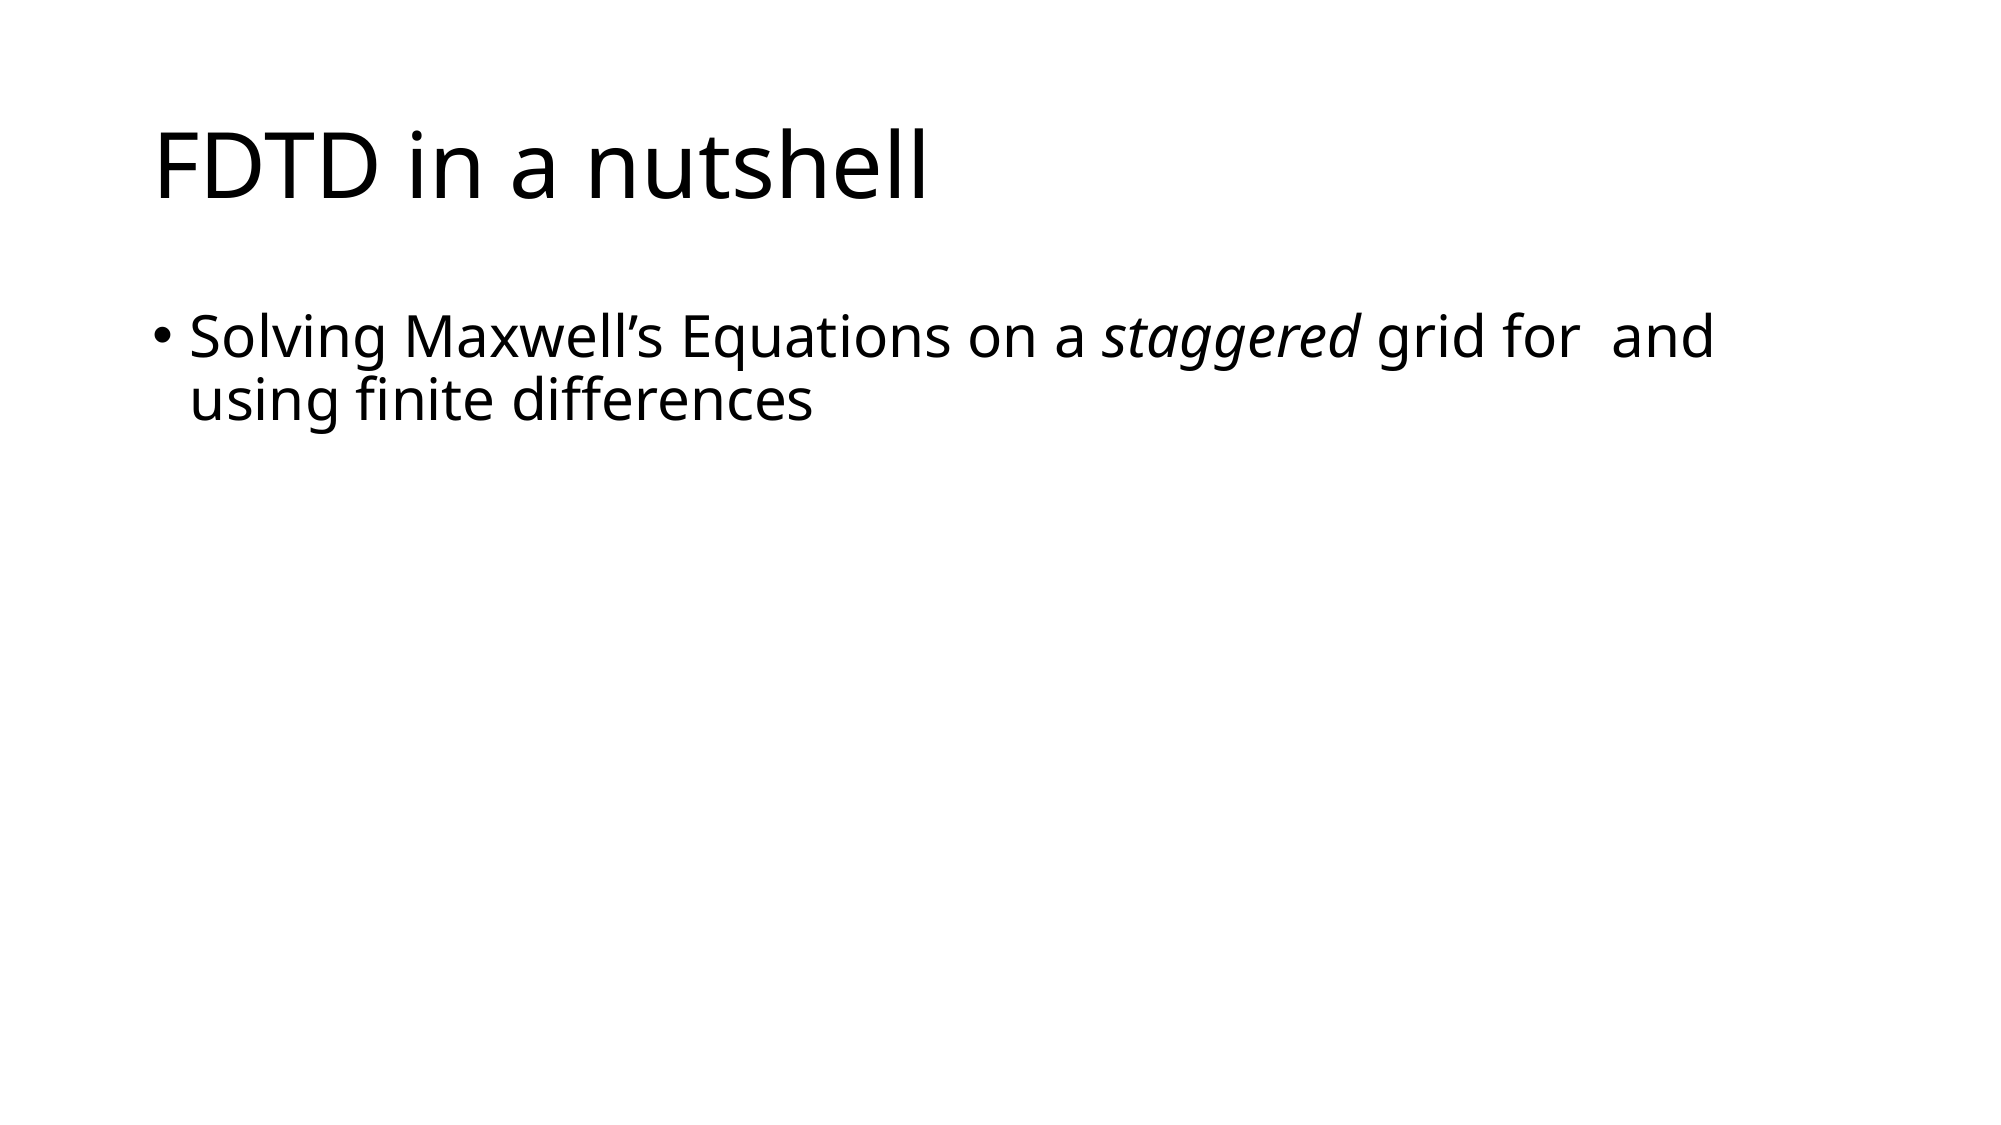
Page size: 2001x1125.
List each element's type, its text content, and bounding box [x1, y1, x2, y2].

title FDTD in a nutshell [137, 59, 1863, 278]
